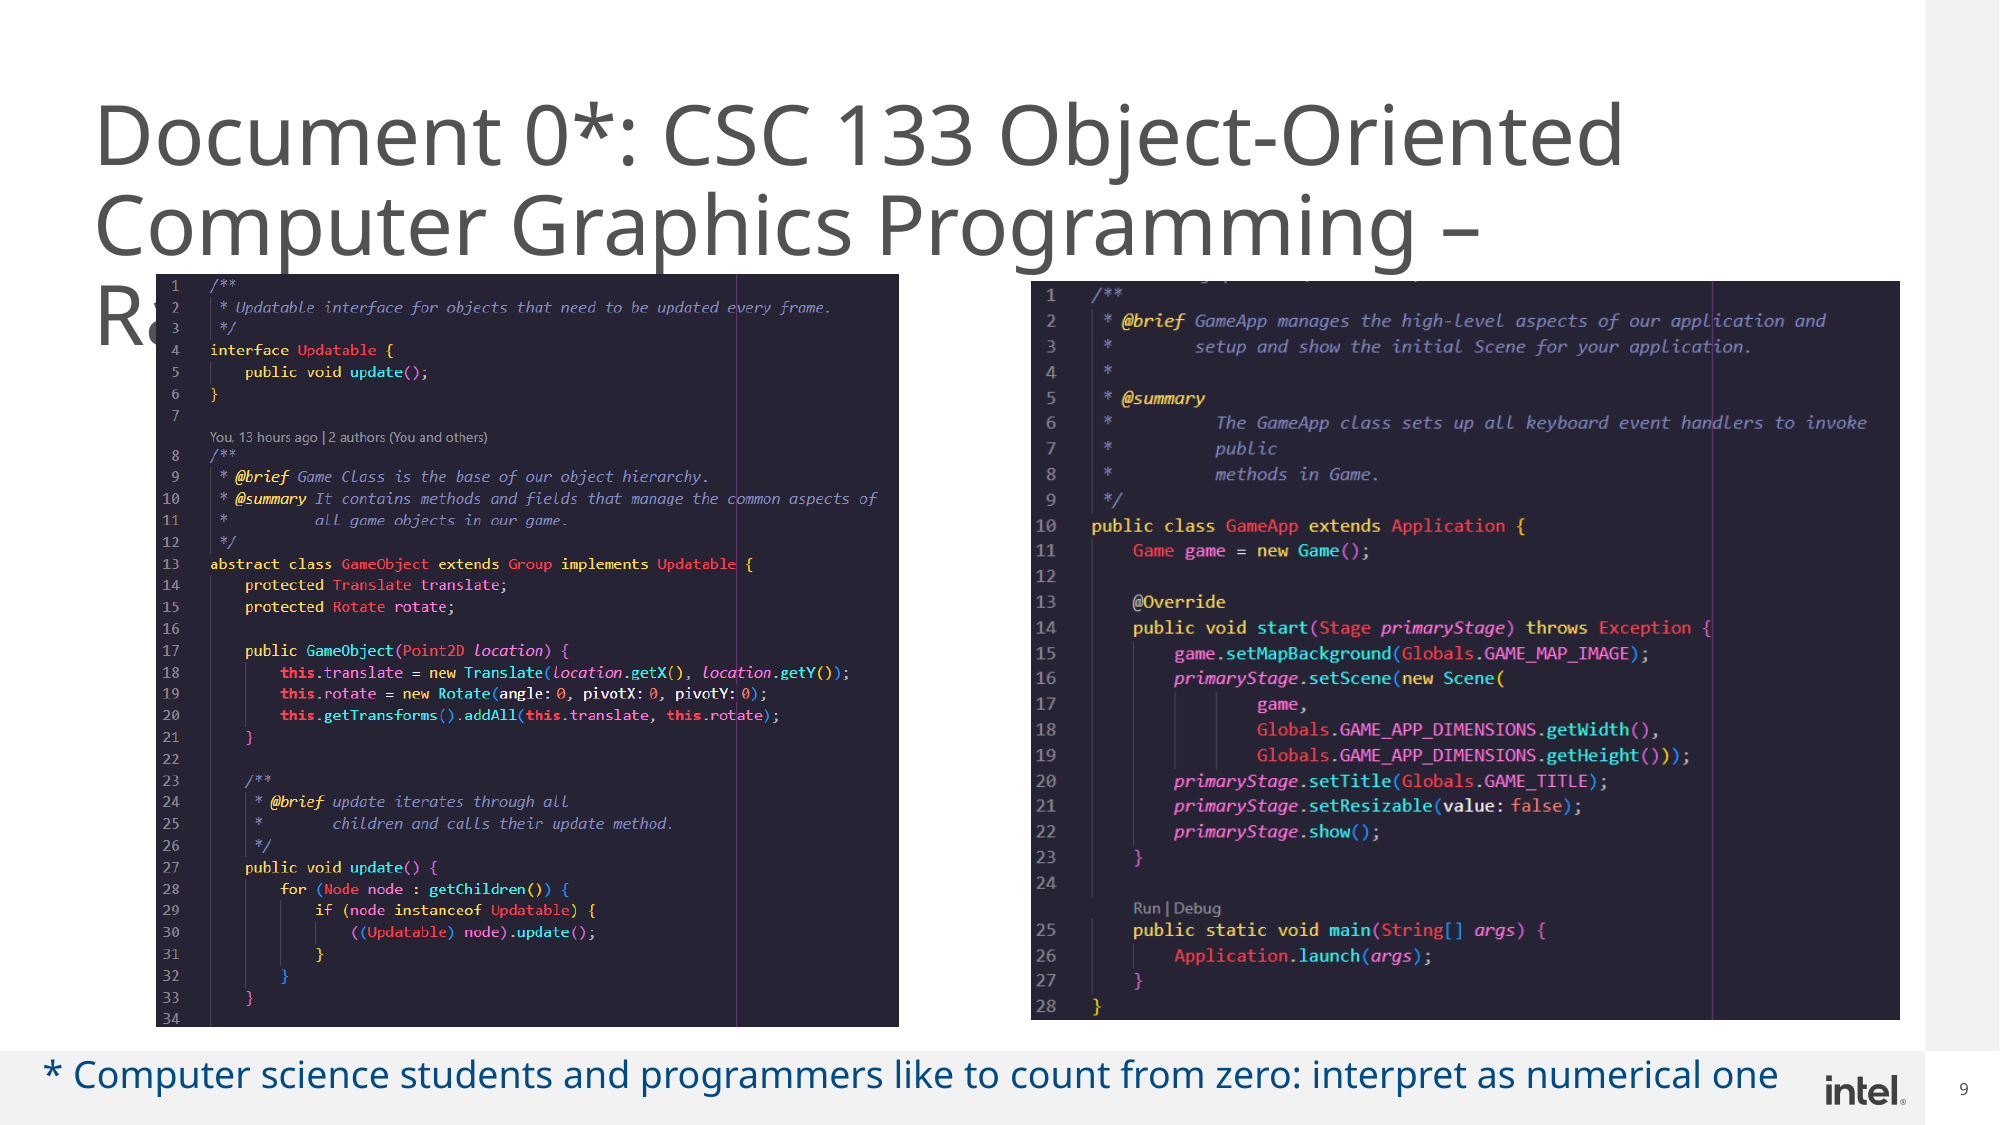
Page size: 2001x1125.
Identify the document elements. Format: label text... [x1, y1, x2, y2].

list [1031, 281, 1900, 1020]
text_box * Computer science students and programmers like to count from zero: interpret as numerical one [42, 1051, 1781, 1097]
picture [1826, 1075, 1906, 1105]
title Document 0*: CSC 133 Object-Oriented Computer Graphics Programming – Rainmaker Project [93, 93, 1901, 251]
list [155, 274, 899, 1027]
